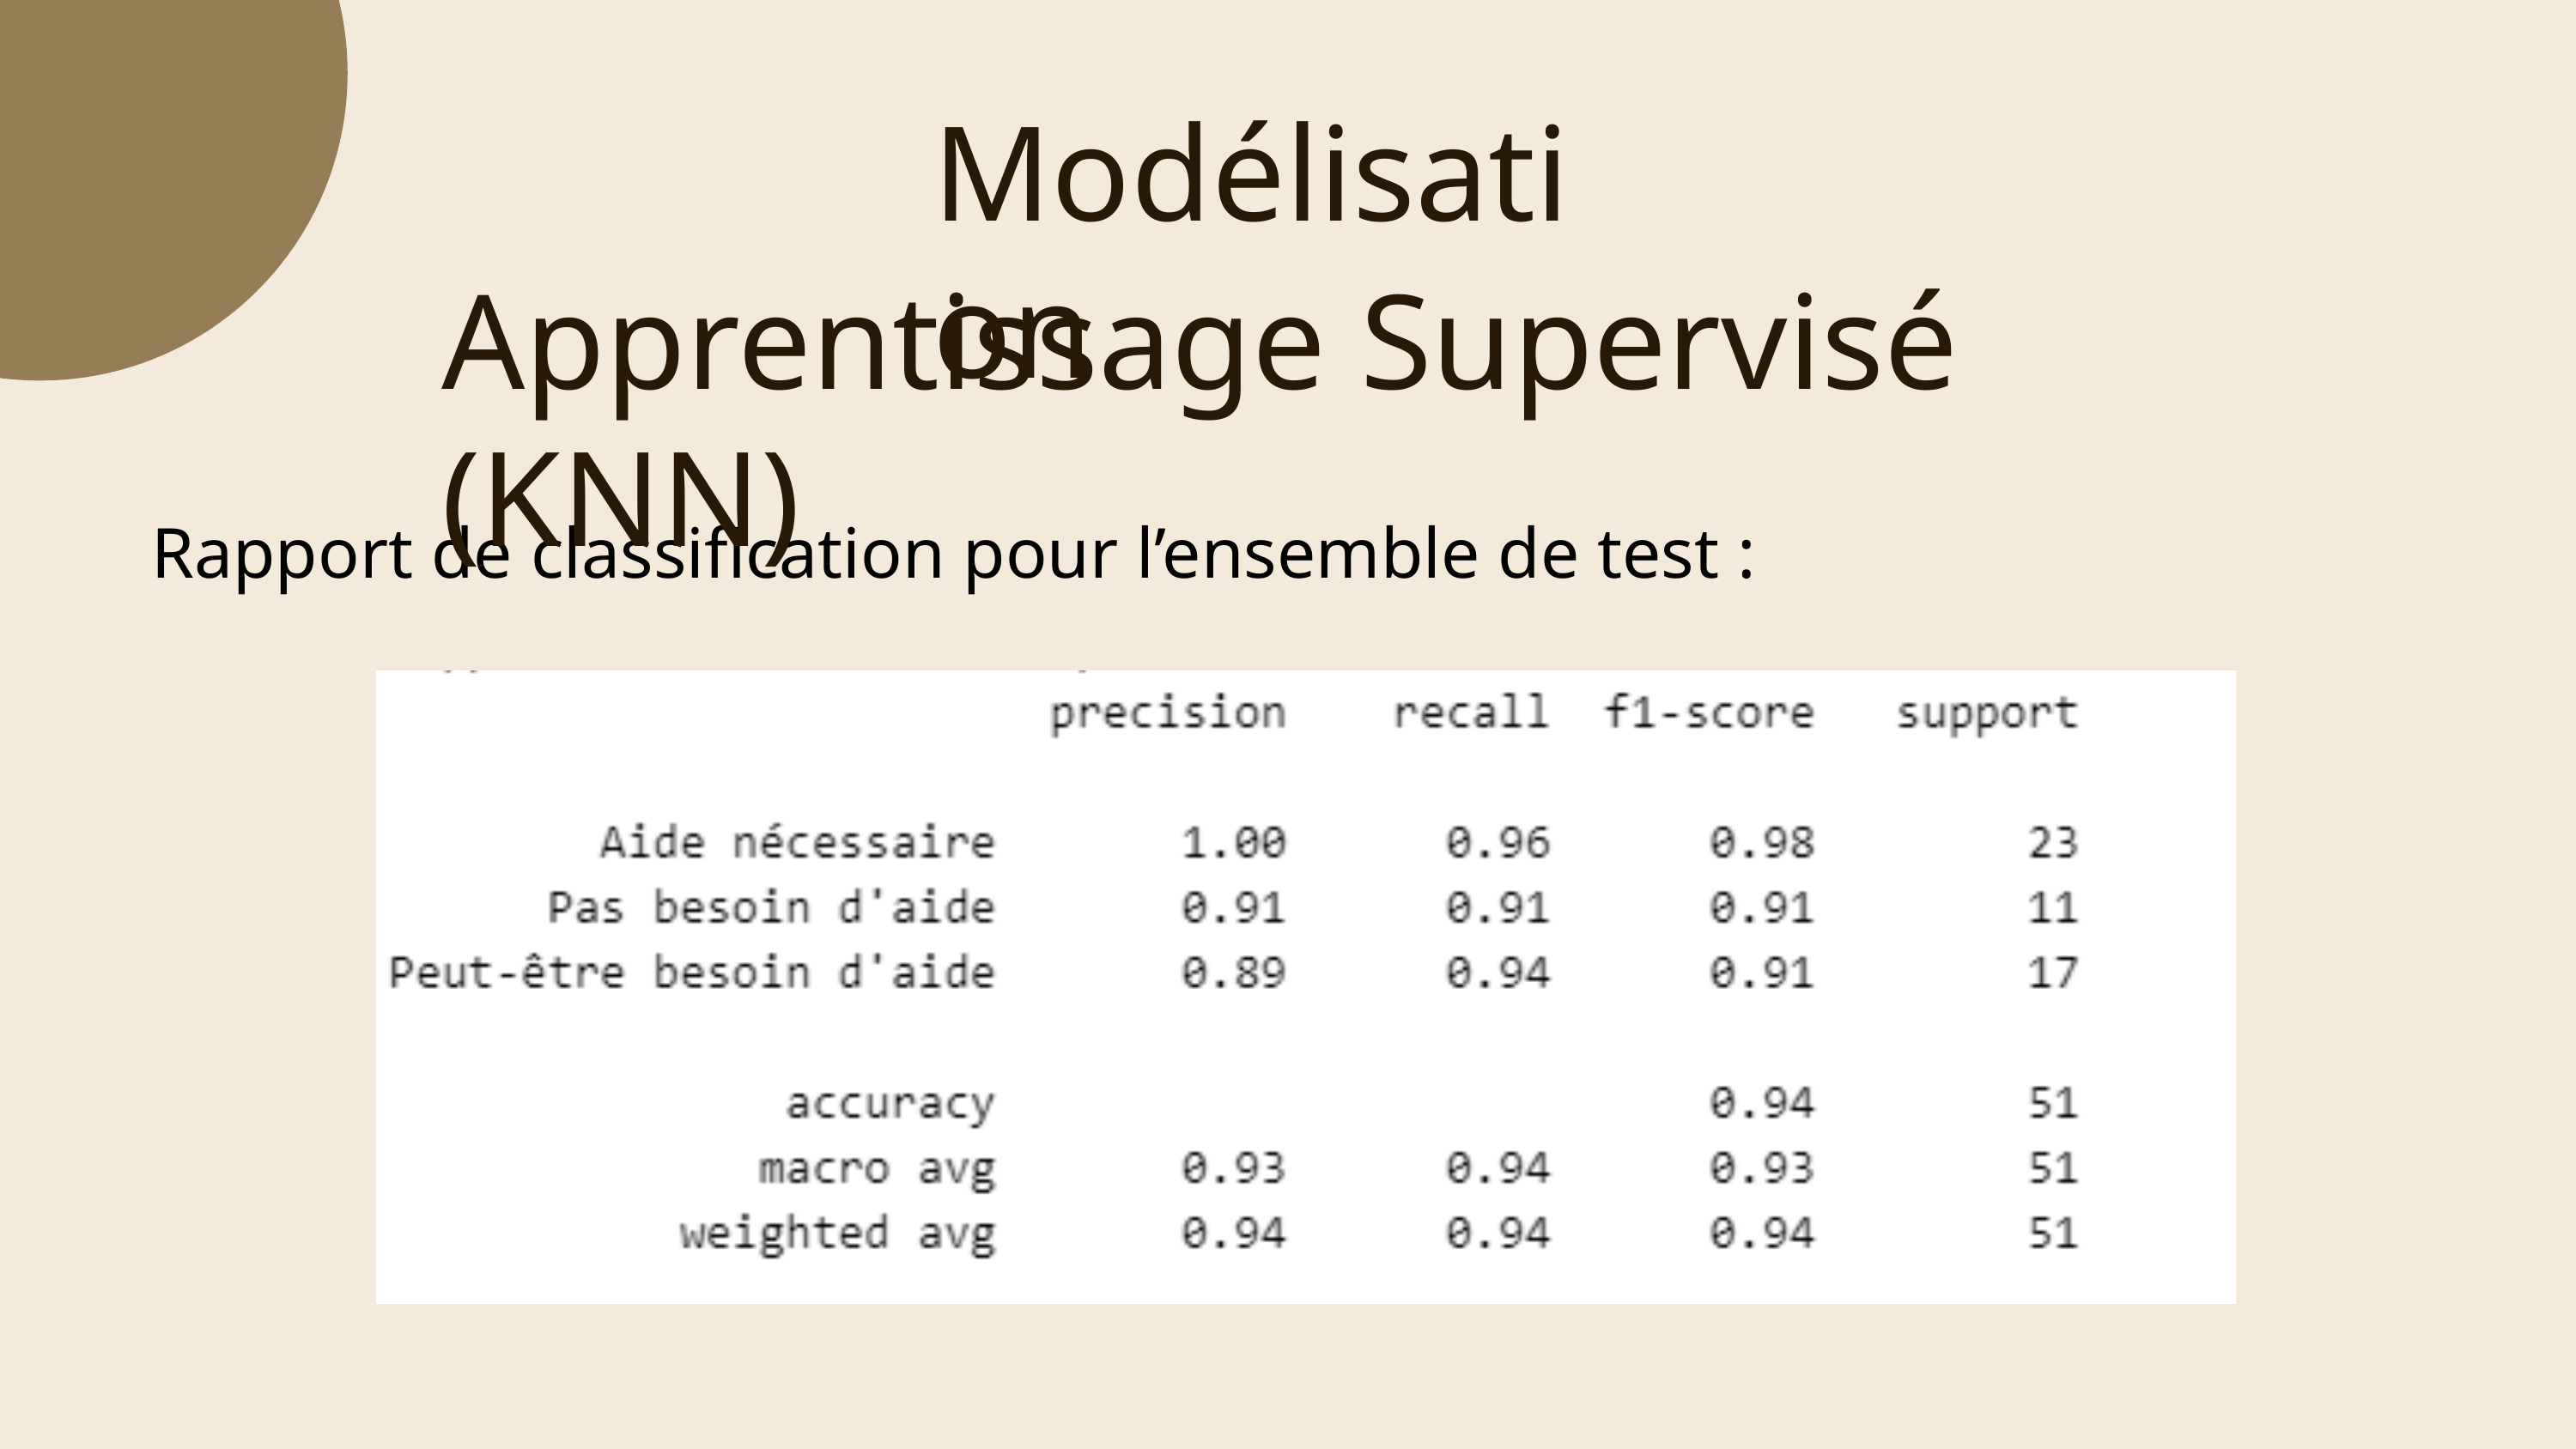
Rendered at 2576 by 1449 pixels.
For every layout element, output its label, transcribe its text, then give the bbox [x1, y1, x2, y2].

text_box Modélisation [933, 90, 1643, 258]
text_box Rapport de classification pour l’ensemble de test : [151, 495, 1820, 592]
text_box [0, 0, 348, 381]
text_box [376, 670, 2237, 1304]
text_box Apprentissage Supervisé (KNN) [441, 258, 2135, 573]
text_box [0, 0, 2576, 1449]
